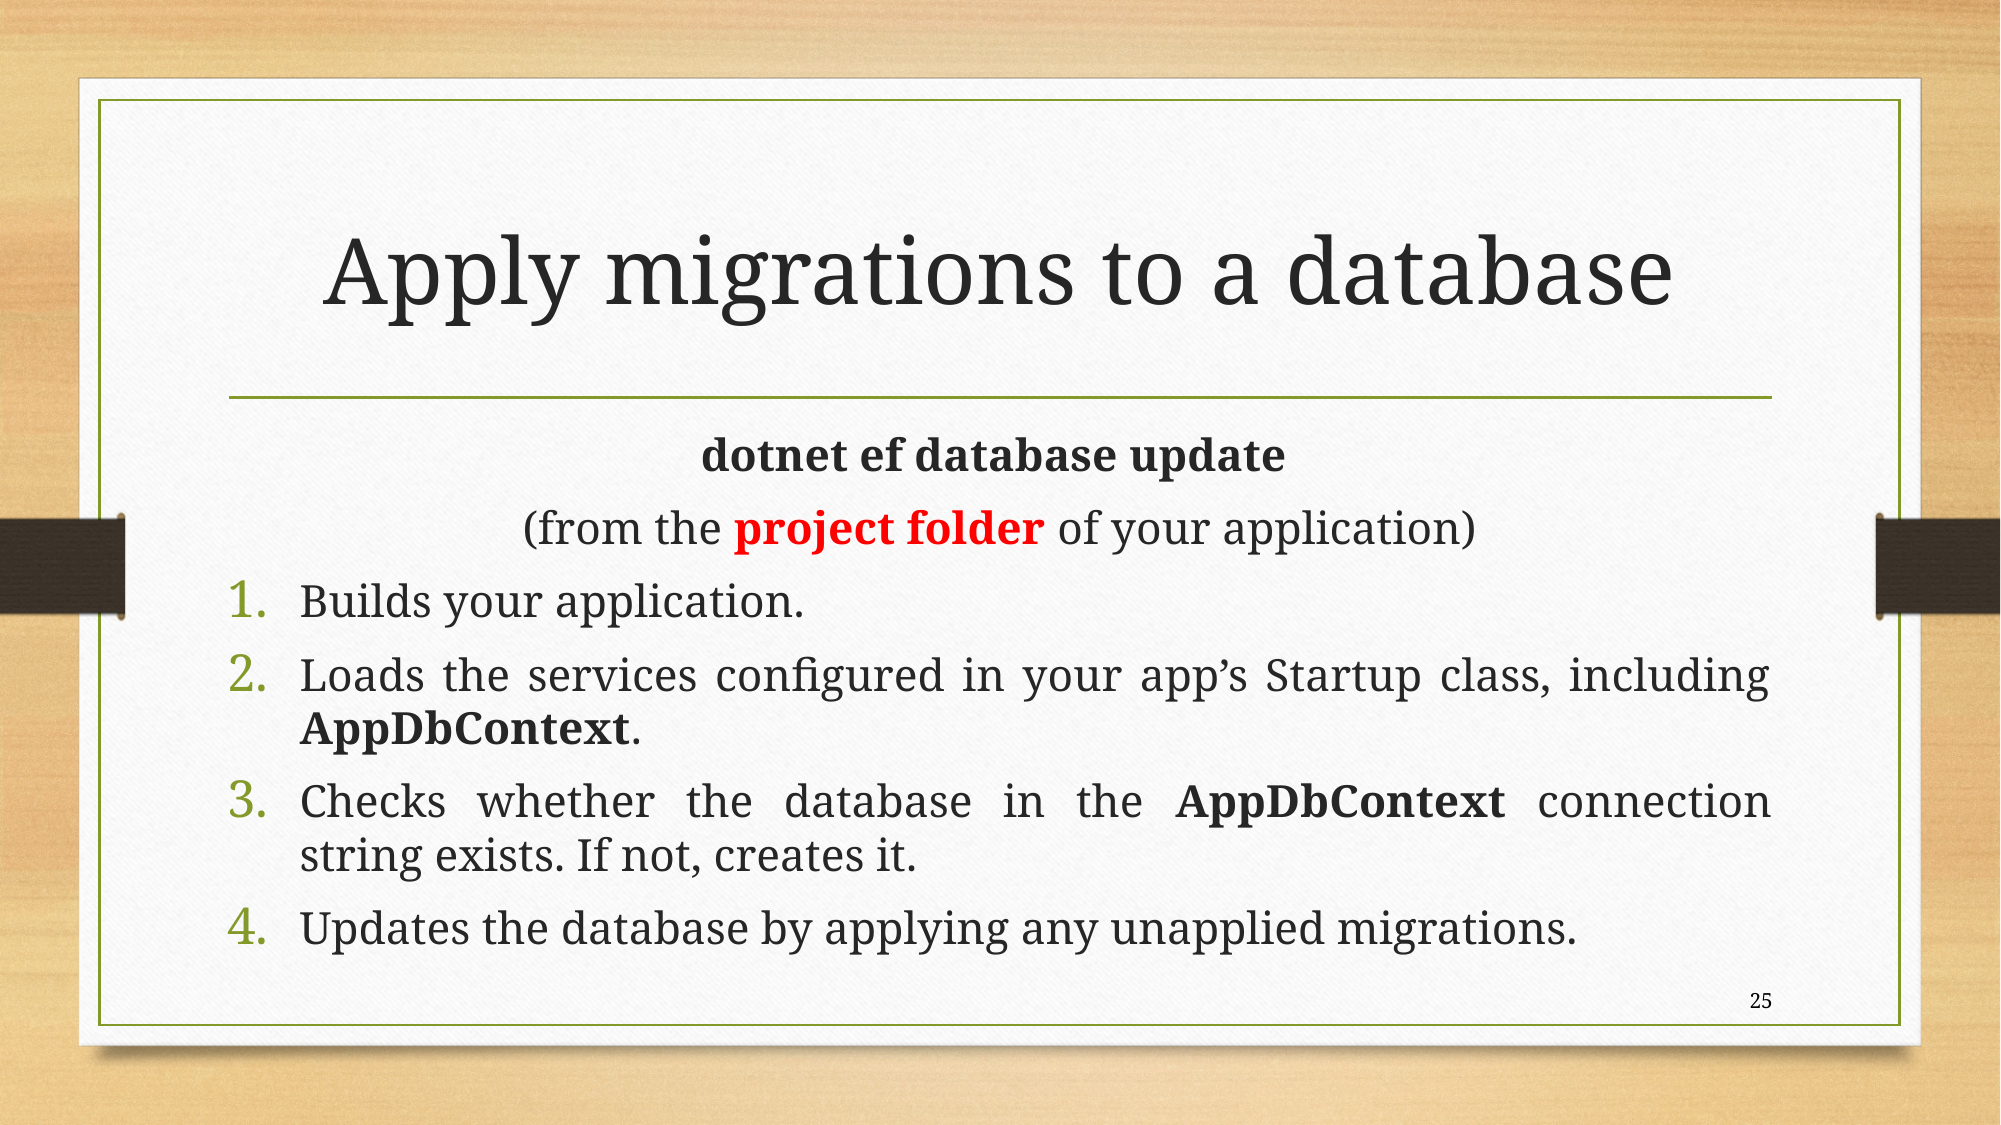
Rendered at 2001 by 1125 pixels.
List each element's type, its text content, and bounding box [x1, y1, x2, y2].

picture [0, 0, 2001, 1125]
slide_number 25 [1698, 979, 1788, 1025]
list dotnet ef database update (from the project folder of your application) Builds your application. Loads the services configured in your app’s Startup class, including AppDbContext. Checks whether the database in the AppDbContext connection string exists. If not, creates it. Updates the database by applying any unapplied migrations. [212, 419, 1788, 964]
title Apply migrations to a database [212, 161, 1788, 375]
